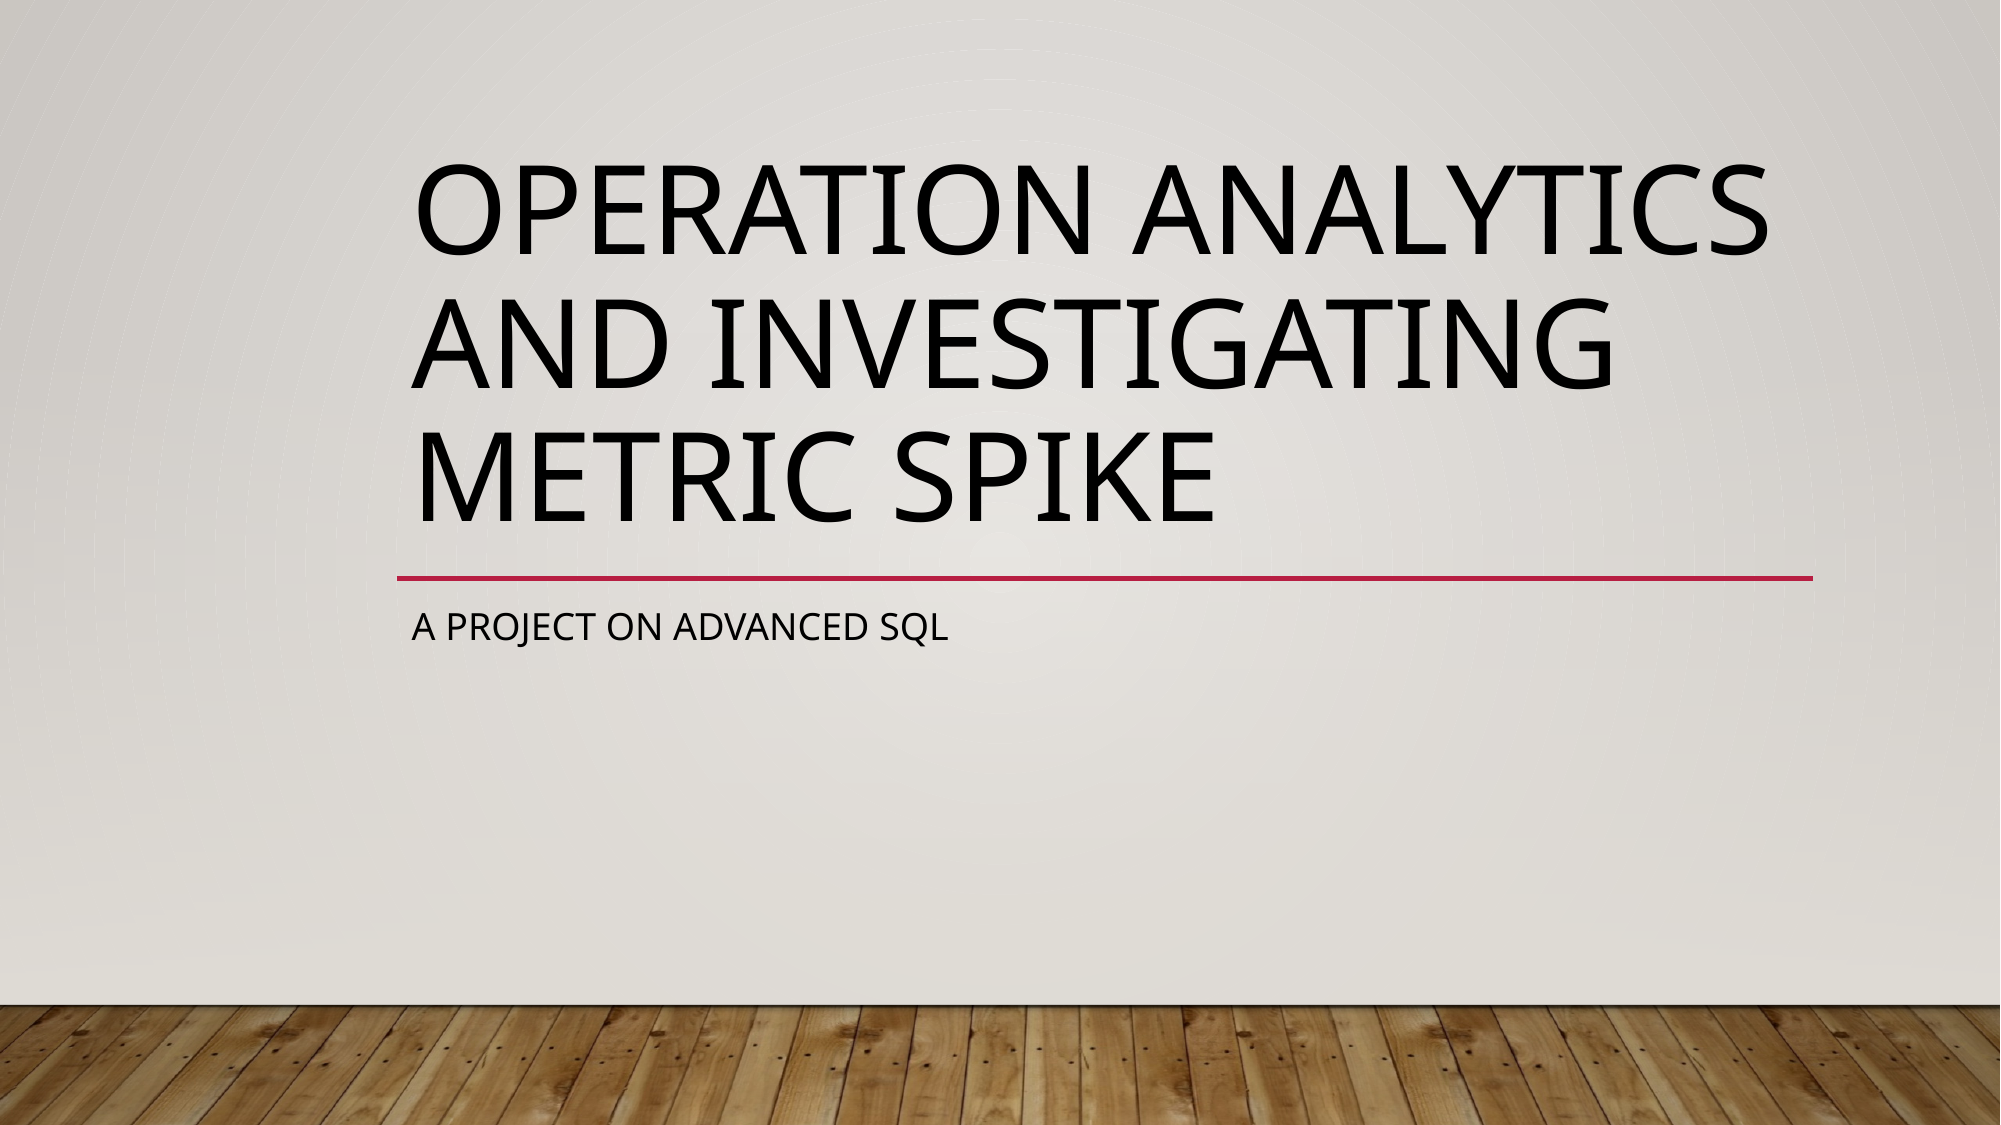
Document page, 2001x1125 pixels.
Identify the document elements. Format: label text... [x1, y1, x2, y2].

picture [0, 1005, 2000, 1125]
title Operation Analytics and investigating metric spike [396, 131, 1814, 549]
subtitle A project on advanced sql [396, 579, 1814, 740]
